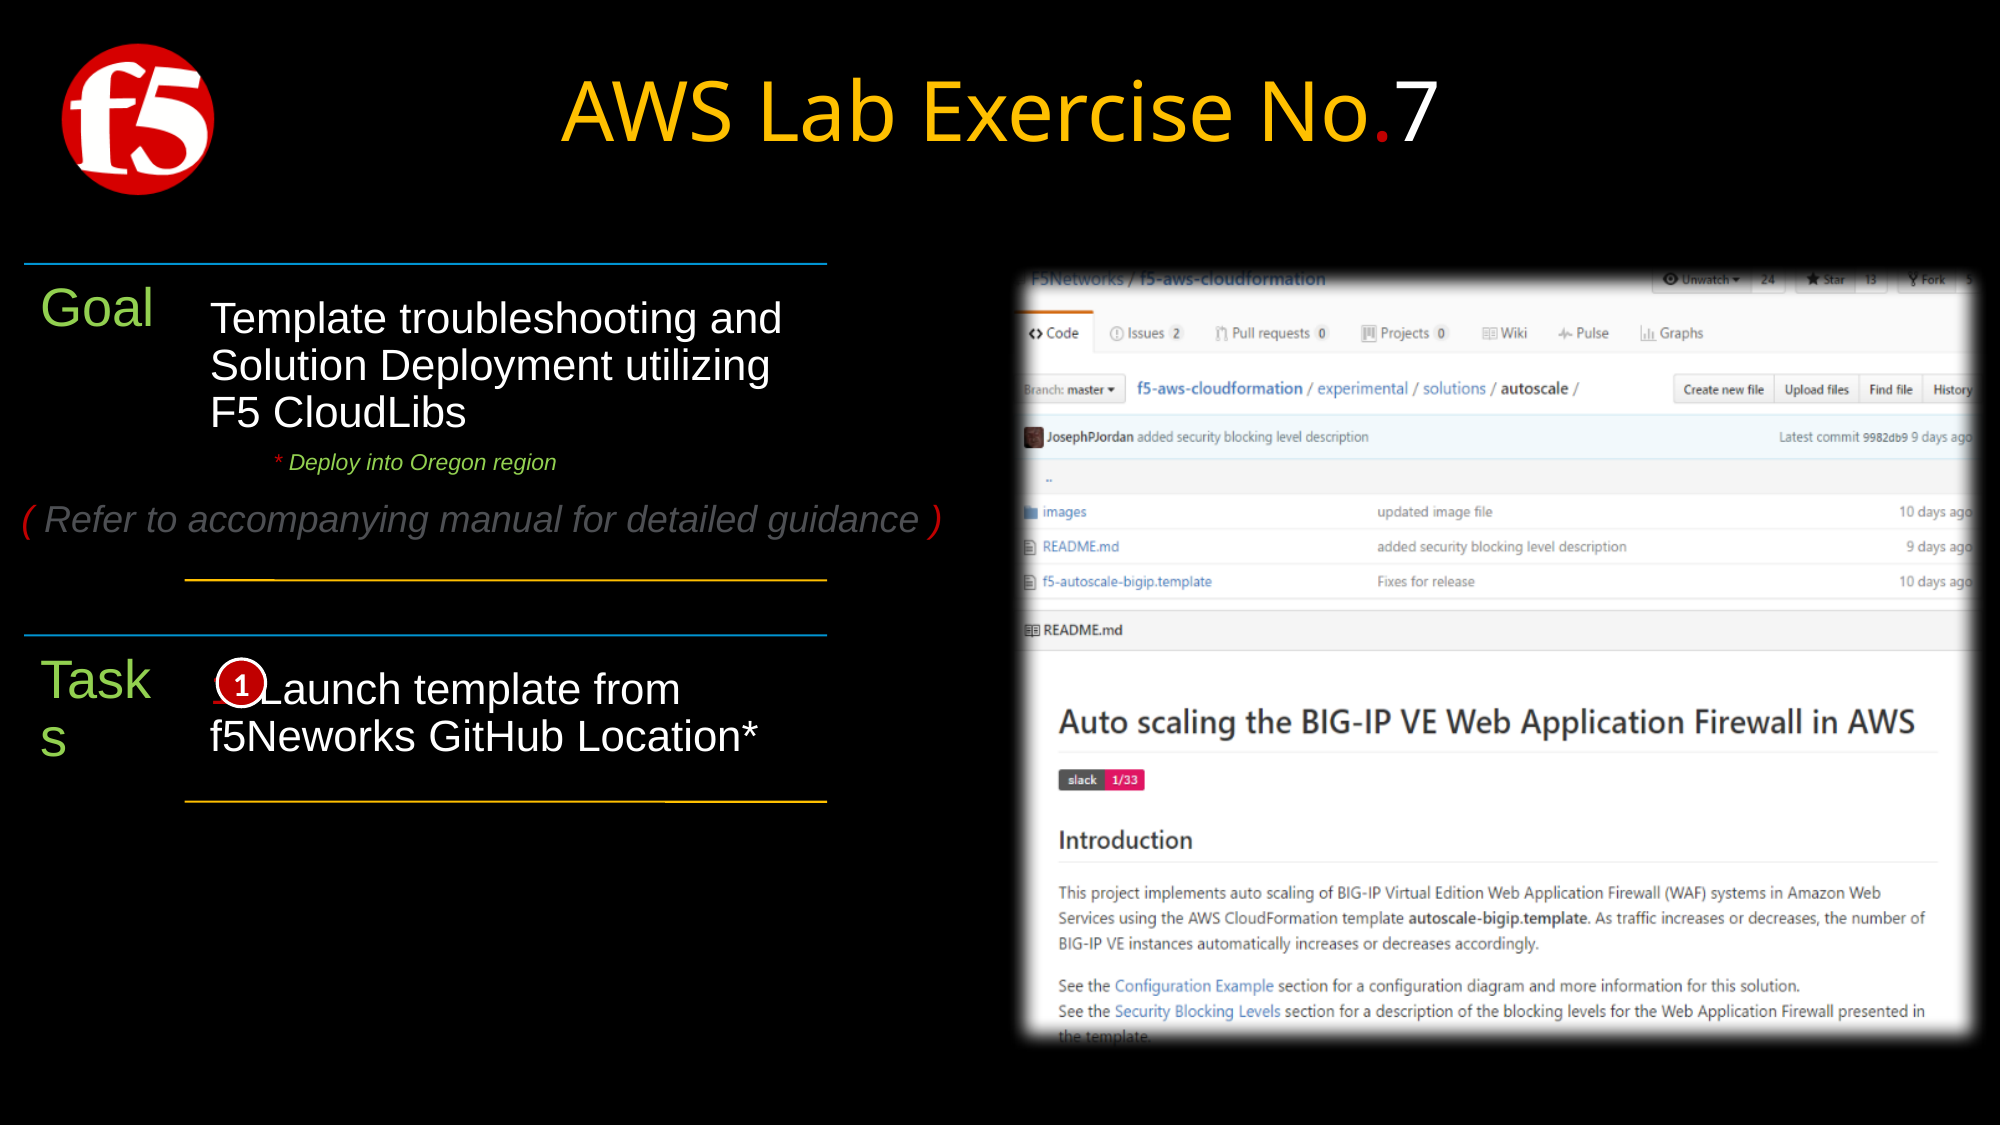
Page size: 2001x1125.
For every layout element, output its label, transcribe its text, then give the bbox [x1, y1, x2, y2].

text_box AWS Lab Exercise No.7 [487, 43, 1517, 194]
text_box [24, 263, 919, 1075]
picture [51, 34, 225, 208]
picture [1008, 264, 1990, 1052]
